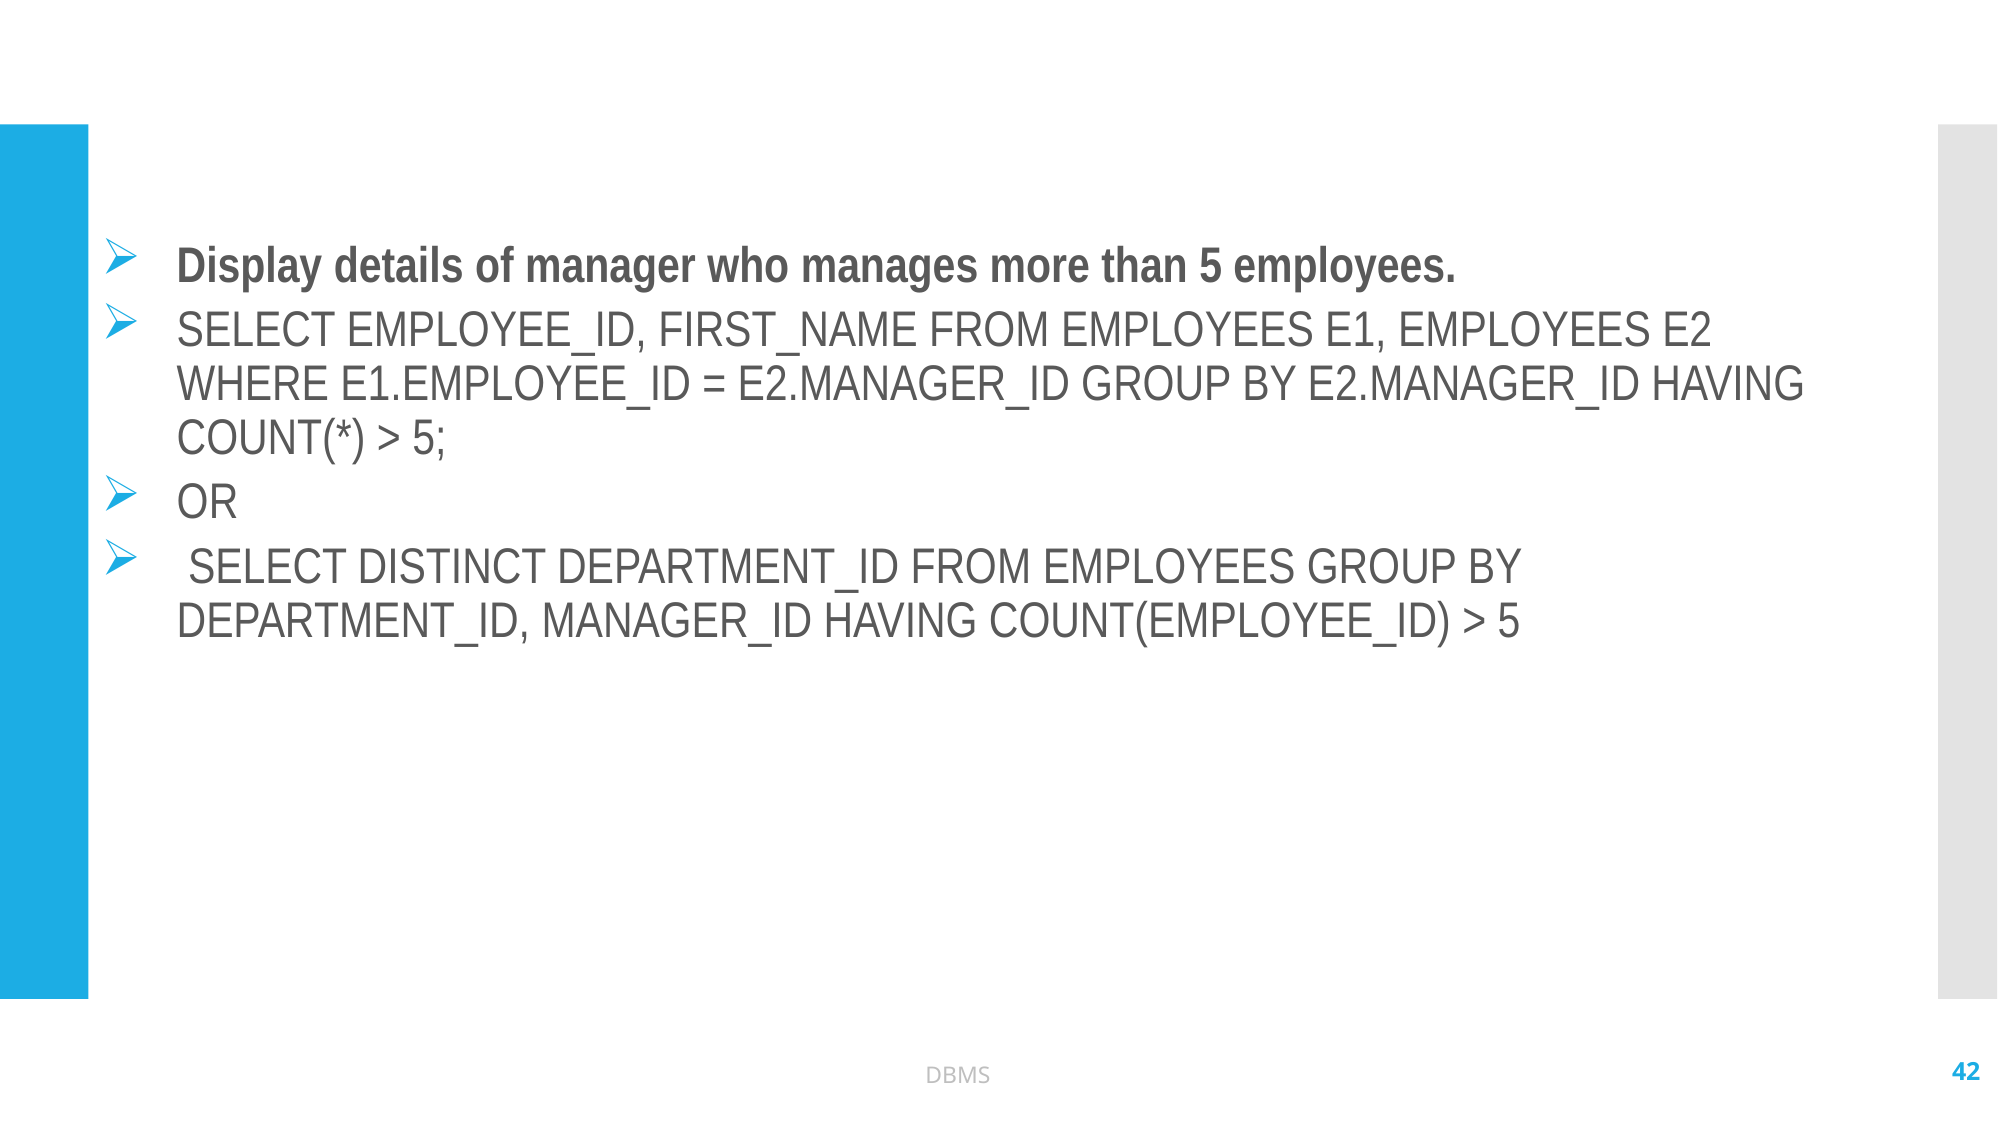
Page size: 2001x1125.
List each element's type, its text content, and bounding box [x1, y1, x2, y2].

list Display details of manager who manages more than 5 employees. SELECT EMPLOYEE_ID, FIRST_NAME FROM EMPLOYEES E1, EMPLOYEES E2 WHERE E1.EMPLOYEE_ID = E2.MANAGER_ID GROUP BY E2.MANAGER_ID HAVING COUNT(*) > 5; OR SELECT DISTINCT DEPARTMENT_ID FROM EMPLOYEES GROUP BY DEPARTMENT_ID, MANAGER_ID HAVING COUNT(EMPLOYEE_ID) > 5 [86, 231, 1830, 1036]
footer DBMS [473, 1046, 1443, 1107]
slide_number 42 [1744, 1042, 1996, 1103]
